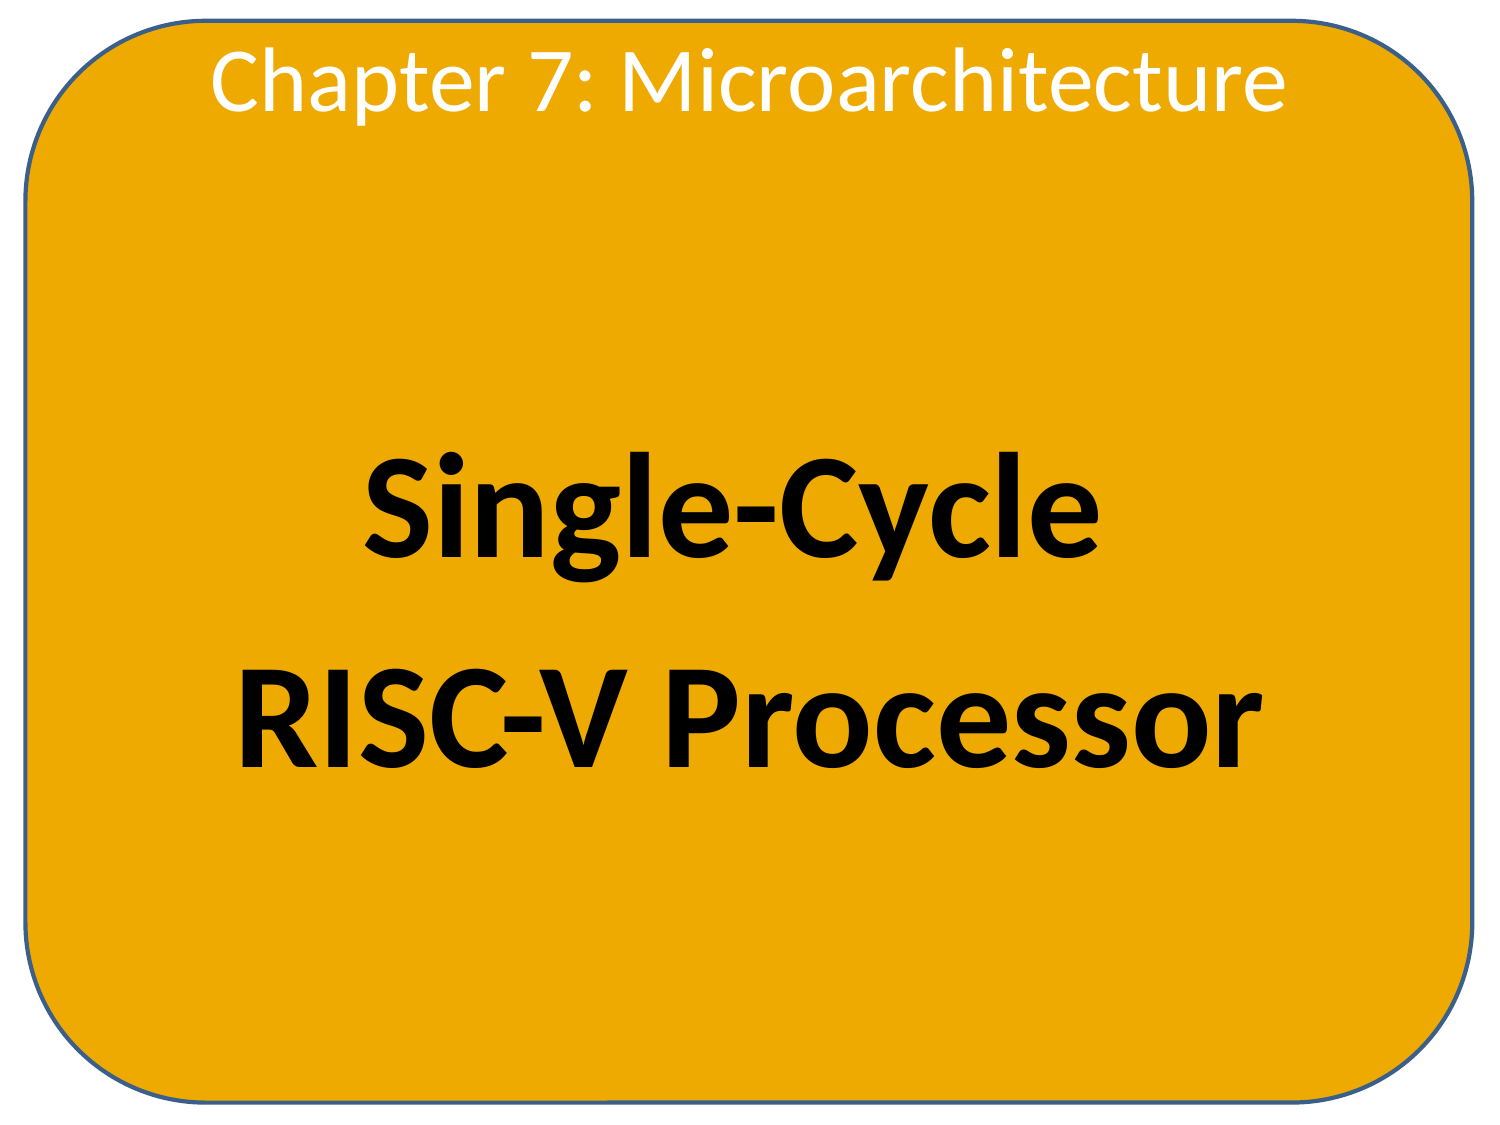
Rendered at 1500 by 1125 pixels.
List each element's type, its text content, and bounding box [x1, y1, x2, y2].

text_box Chapter 7: Microarchitecture [0, 12, 1500, 138]
text_box Single-Cycle RISC-V Processor [0, 399, 1500, 663]
